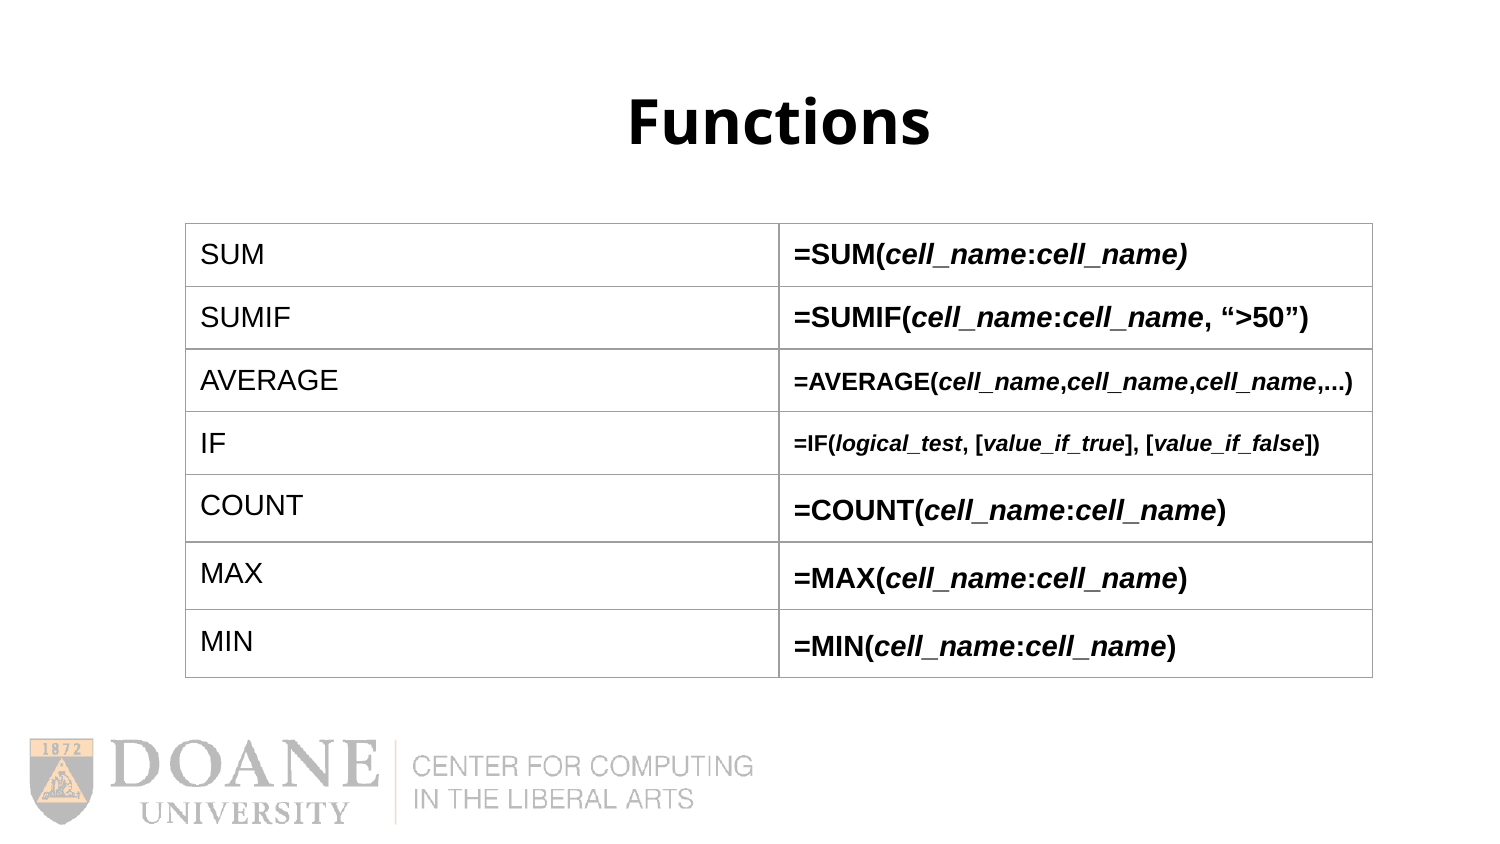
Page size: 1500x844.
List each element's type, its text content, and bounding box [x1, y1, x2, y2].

table_cell =SUMIF(cell_name:cell_name, “>50”) [780, 287, 1372, 348]
table_cell =COUNT(cell_name:cell_name) [780, 475, 1372, 541]
table_cell COUNT [186, 475, 778, 541]
table_cell =AVERAGE(cell_name,cell_name,cell_name,...) [780, 350, 1372, 411]
text_box Functions [201, 66, 1357, 183]
table_cell AVERAGE [186, 350, 778, 411]
table_cell =IF(logical_test, [value_if_true], [value_if_false]) [780, 412, 1372, 474]
table_cell =MIN(cell_name:cell_name) [780, 610, 1372, 677]
table_header SUM [186, 224, 778, 286]
table_header =SUM(cell_name:cell_name) [780, 224, 1372, 286]
picture [0, 719, 1151, 844]
table_cell MAX [186, 543, 778, 609]
table_cell IF [186, 412, 778, 474]
table_cell SUMIF [186, 287, 778, 348]
table_cell MIN [186, 610, 778, 677]
table_cell =MAX(cell_name:cell_name) [780, 543, 1372, 609]
